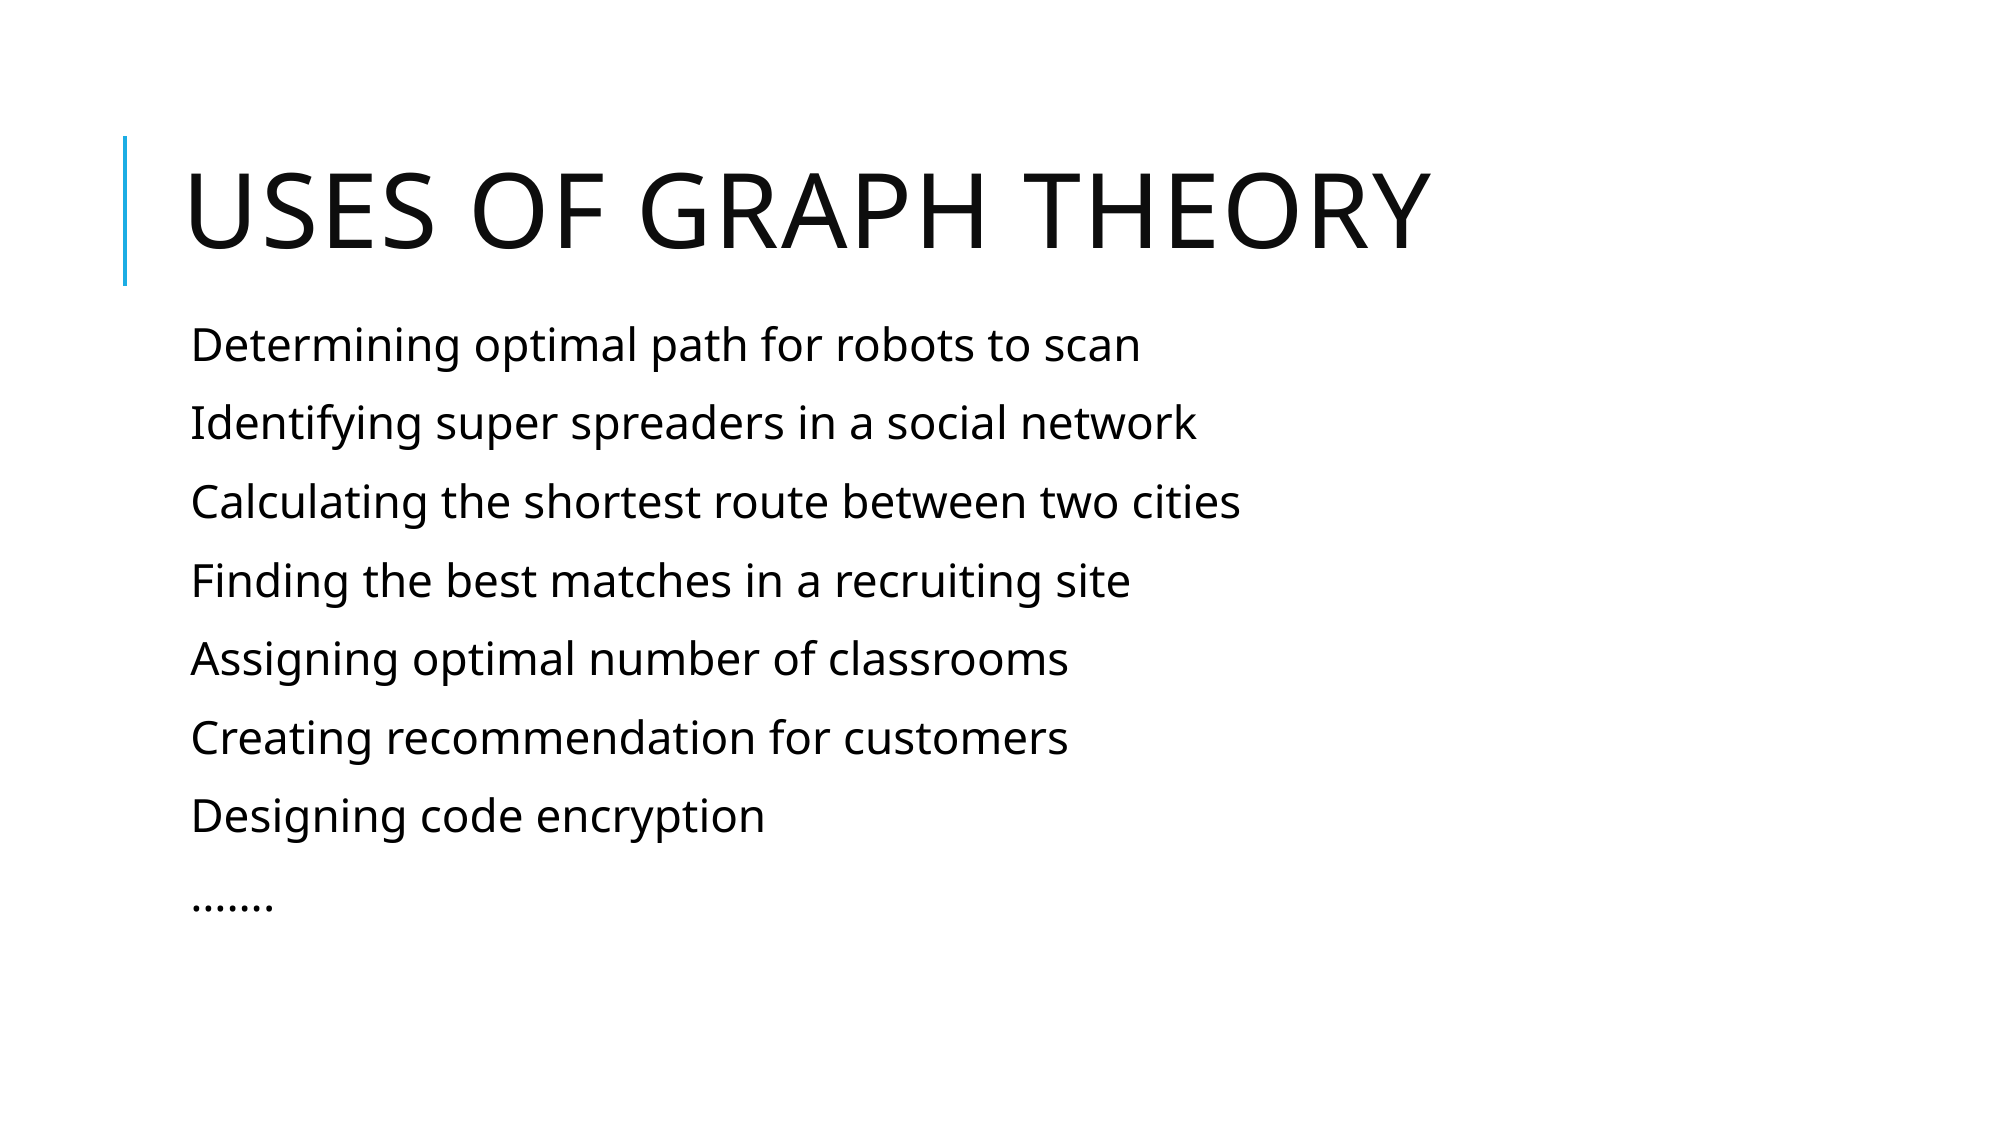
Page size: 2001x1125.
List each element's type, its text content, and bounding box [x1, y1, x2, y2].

list Determining optimal path for robots to scan Identifying super spreaders in a social network Calculating the shortest route between two cities Finding the best matches in a recruiting site Assigning optimal number of classrooms Creating recommendation for customers Designing code encryption ……. [168, 314, 1763, 975]
title Uses of Graph Theory [168, 96, 1763, 314]
